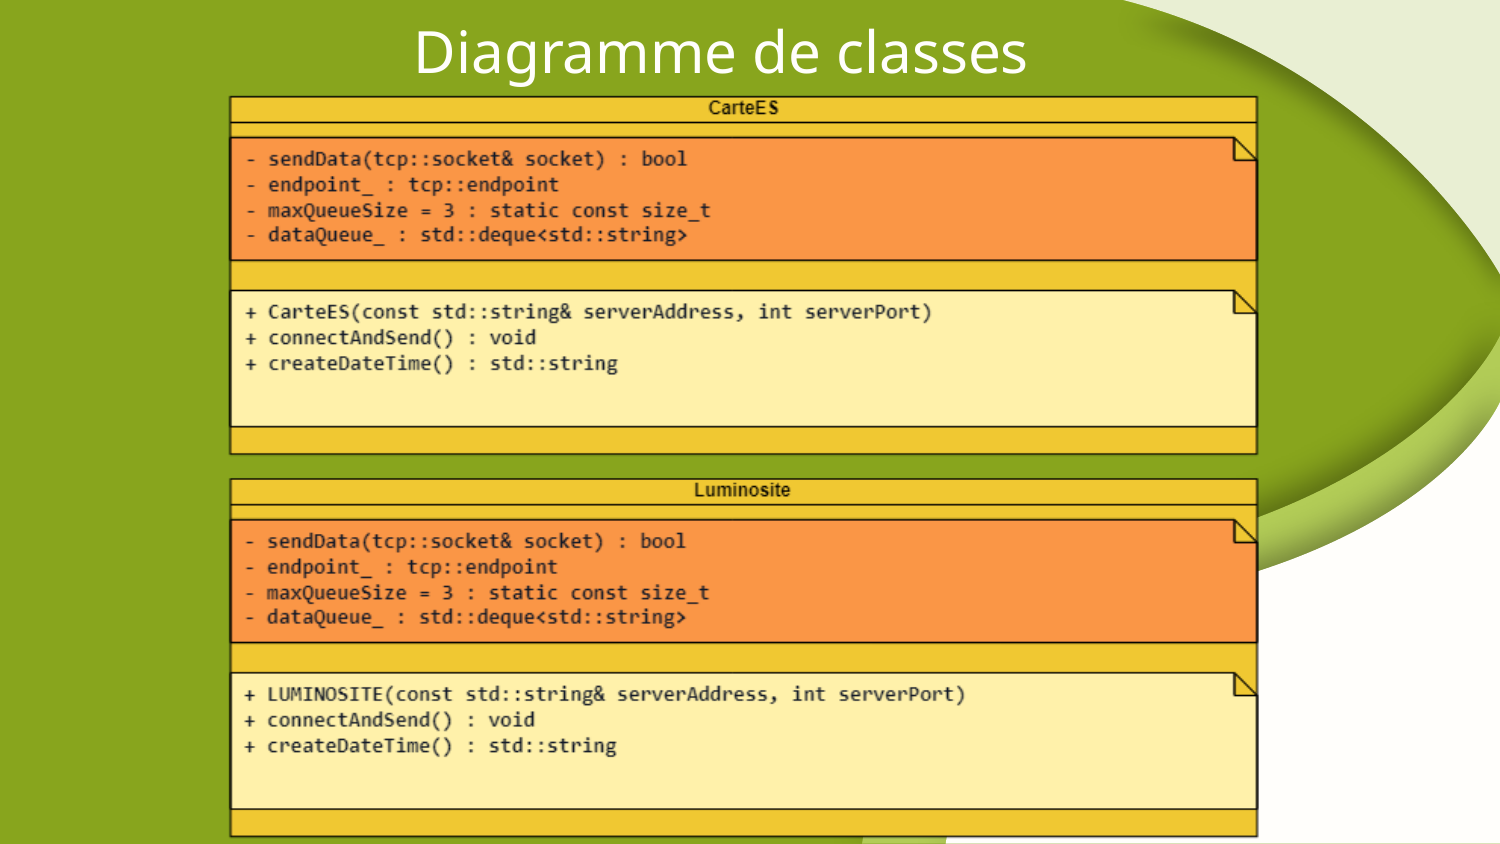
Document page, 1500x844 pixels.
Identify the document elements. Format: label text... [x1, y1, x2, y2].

title Diagramme de classes [399, 0, 1101, 79]
picture [220, 81, 1280, 844]
